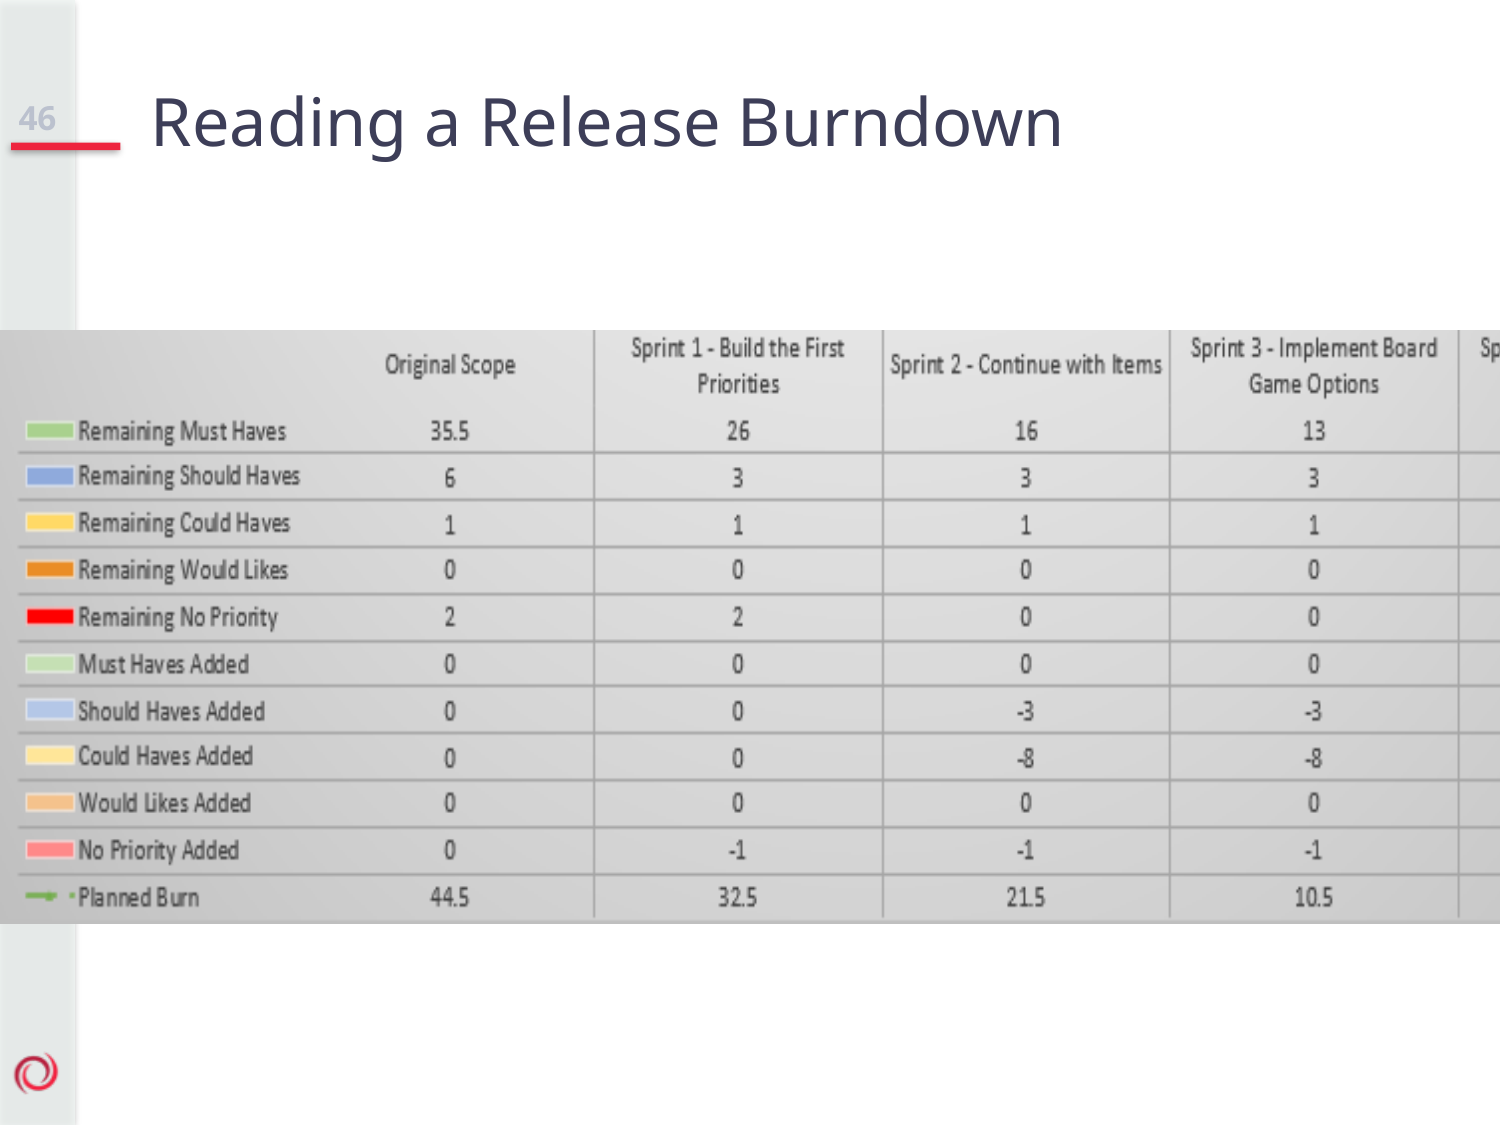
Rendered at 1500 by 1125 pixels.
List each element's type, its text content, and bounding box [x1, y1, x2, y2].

picture [5, 1039, 66, 1107]
picture [0, 330, 1500, 925]
slide_number 46 [0, 89, 75, 150]
list Reading a Release Burndown [135, 72, 1455, 257]
